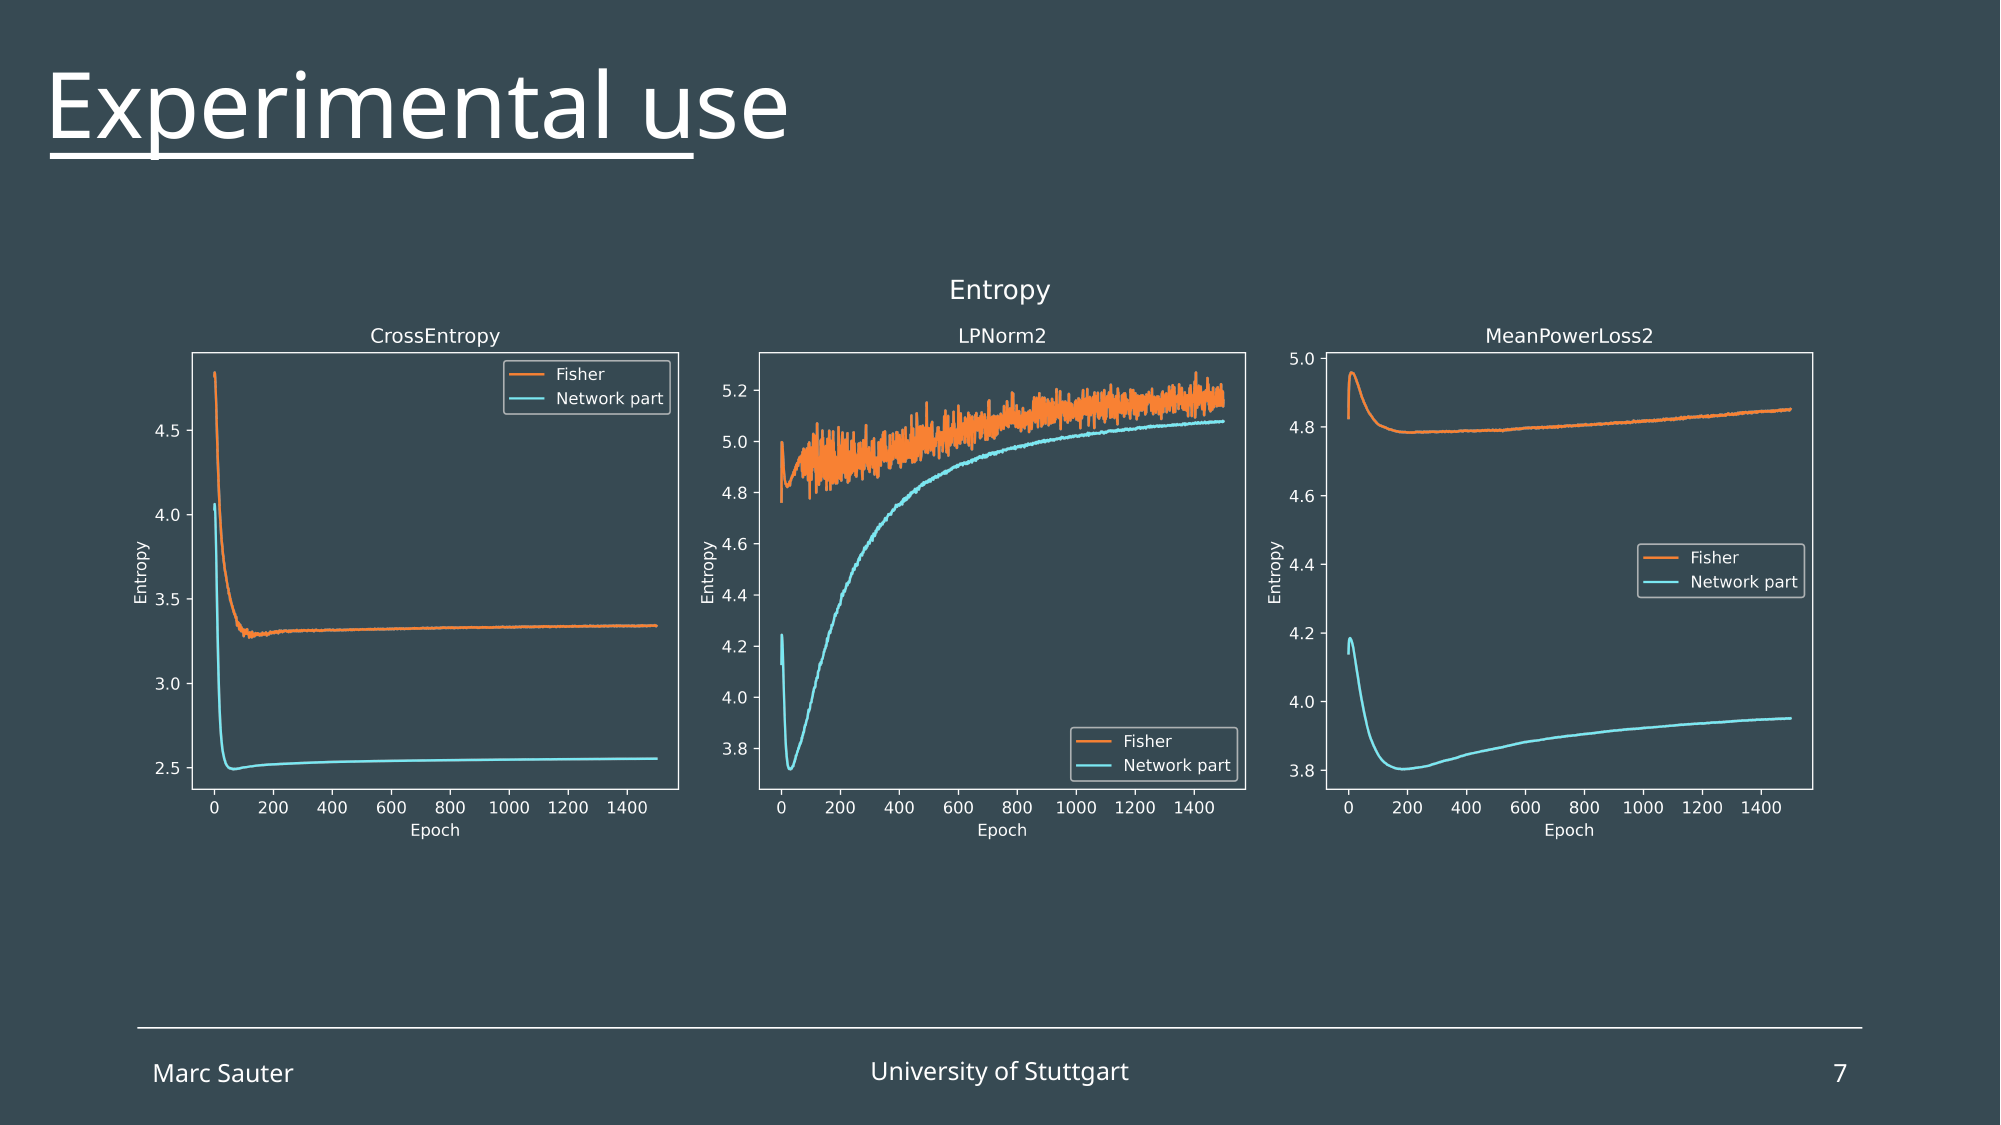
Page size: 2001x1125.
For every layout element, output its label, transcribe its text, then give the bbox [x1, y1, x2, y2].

text_box [48, 151, 695, 160]
slide_number Marc Sauter [137, 1042, 588, 1103]
picture [113, 266, 1887, 859]
footer University of Stuttgart [662, 1042, 1338, 1103]
slide_number 7 [1412, 1042, 1863, 1103]
title Experimental use [29, 0, 1755, 218]
